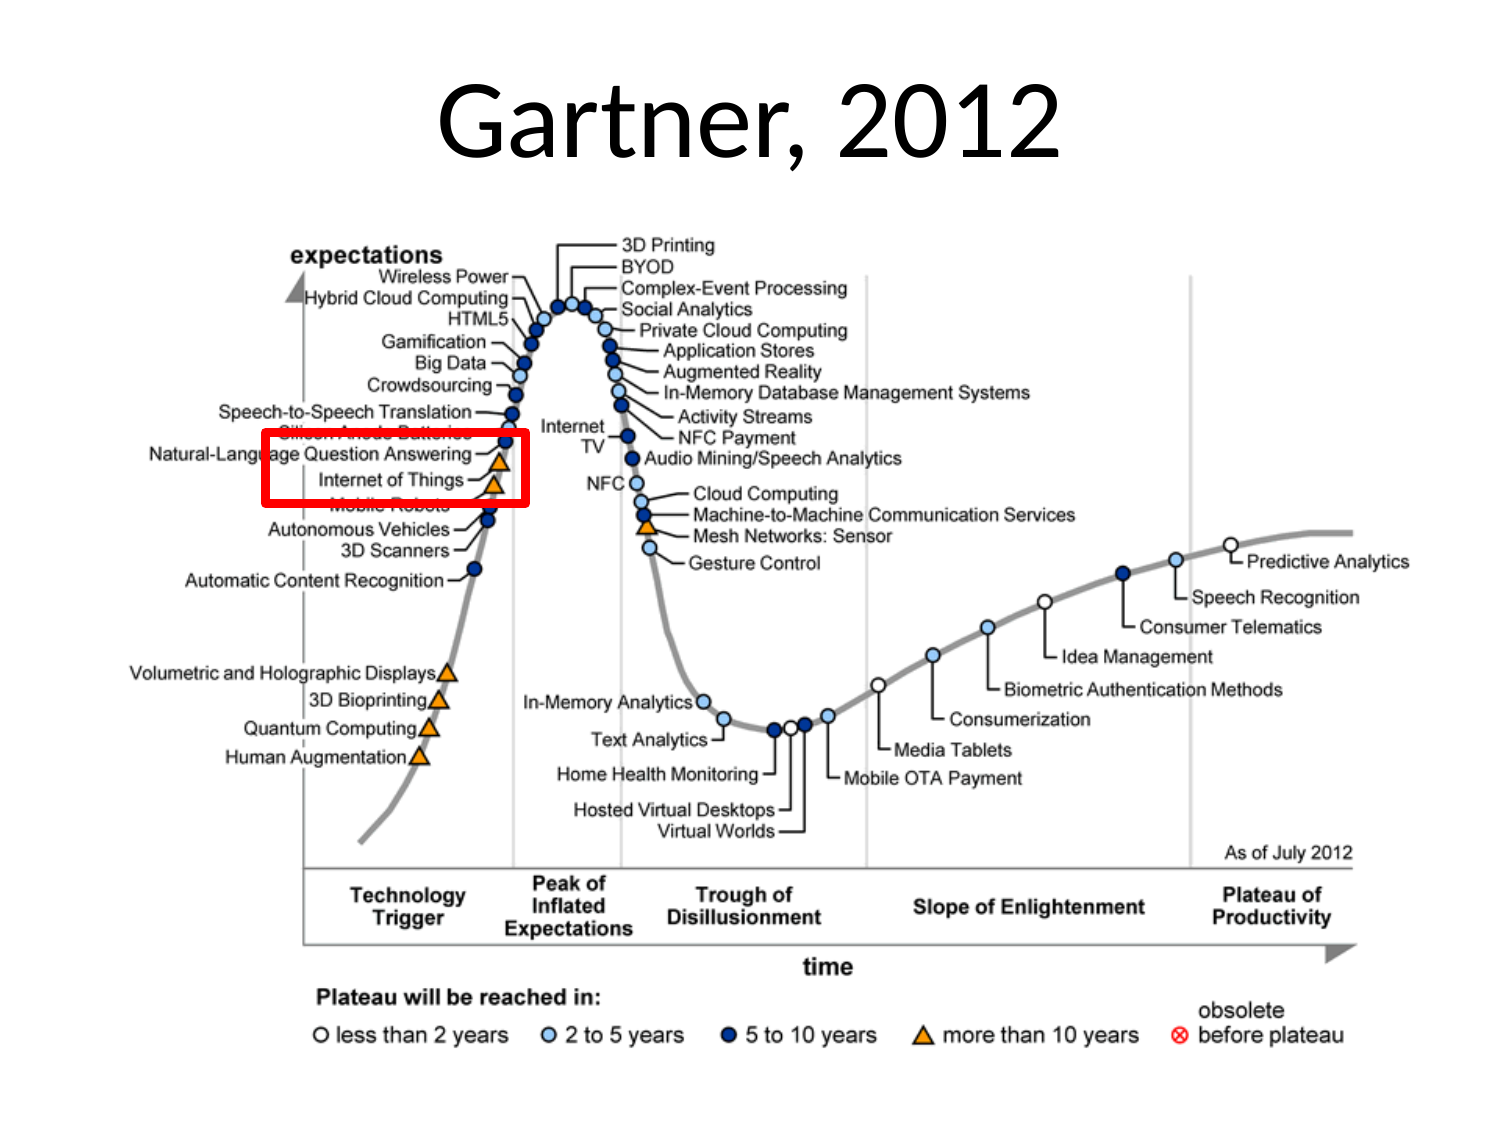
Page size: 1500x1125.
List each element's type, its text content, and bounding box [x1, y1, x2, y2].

title Gartner, 2012 [75, 19, 1425, 207]
picture [111, 228, 1425, 1059]
